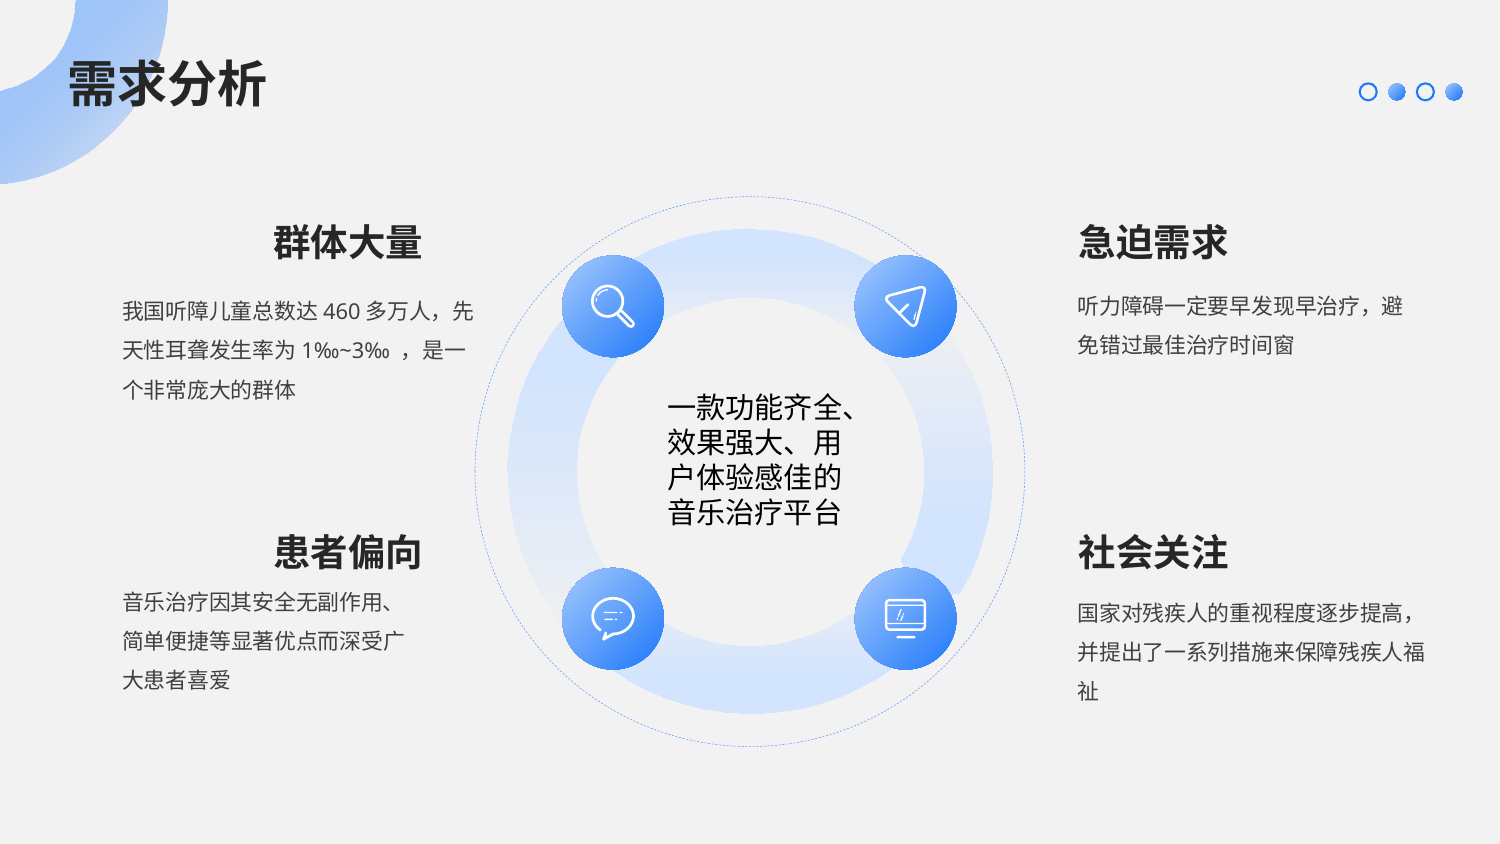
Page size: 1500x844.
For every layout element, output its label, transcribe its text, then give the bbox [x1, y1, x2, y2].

text_box 患者偏向 [258, 522, 438, 567]
text_box 听力障碍一定要早发现早治疗，避免错过最佳治疗时间窗 [1062, 271, 1434, 366]
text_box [590, 284, 635, 328]
text_box 音乐治疗因其安全无副作用、简单便捷等显著优点而深受广大患者喜爱 [107, 567, 439, 701]
text_box [62, 0, 169, 45]
text_box [1387, 82, 1407, 102]
text_box 需求分析 [52, 45, 573, 121]
text_box 我国听障儿童总数达460多万人，先天性耳聋发生率为1‰~3‰ ，是一个非常庞大的群体 [107, 277, 495, 410]
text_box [884, 598, 927, 639]
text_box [507, 228, 993, 714]
text_box 群体大量 [258, 211, 438, 272]
text_box [622, 195, 880, 228]
text_box [1444, 82, 1461, 99]
text_box [0, 59, 124, 185]
text_box [993, 340, 1026, 603]
text_box [473, 340, 507, 603]
text_box 急迫需求 [1063, 211, 1244, 271]
text_box [620, 714, 882, 748]
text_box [591, 596, 635, 641]
text_box [1358, 82, 1378, 102]
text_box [884, 285, 927, 328]
text_box 社会关注 [1063, 522, 1244, 579]
text_box [1452, 89, 1464, 102]
text_box [1415, 82, 1435, 102]
text_box 国家对残疾人的重视程度逐步提高，并提出了一系列措施来保障残疾人福祉 [1062, 579, 1460, 712]
